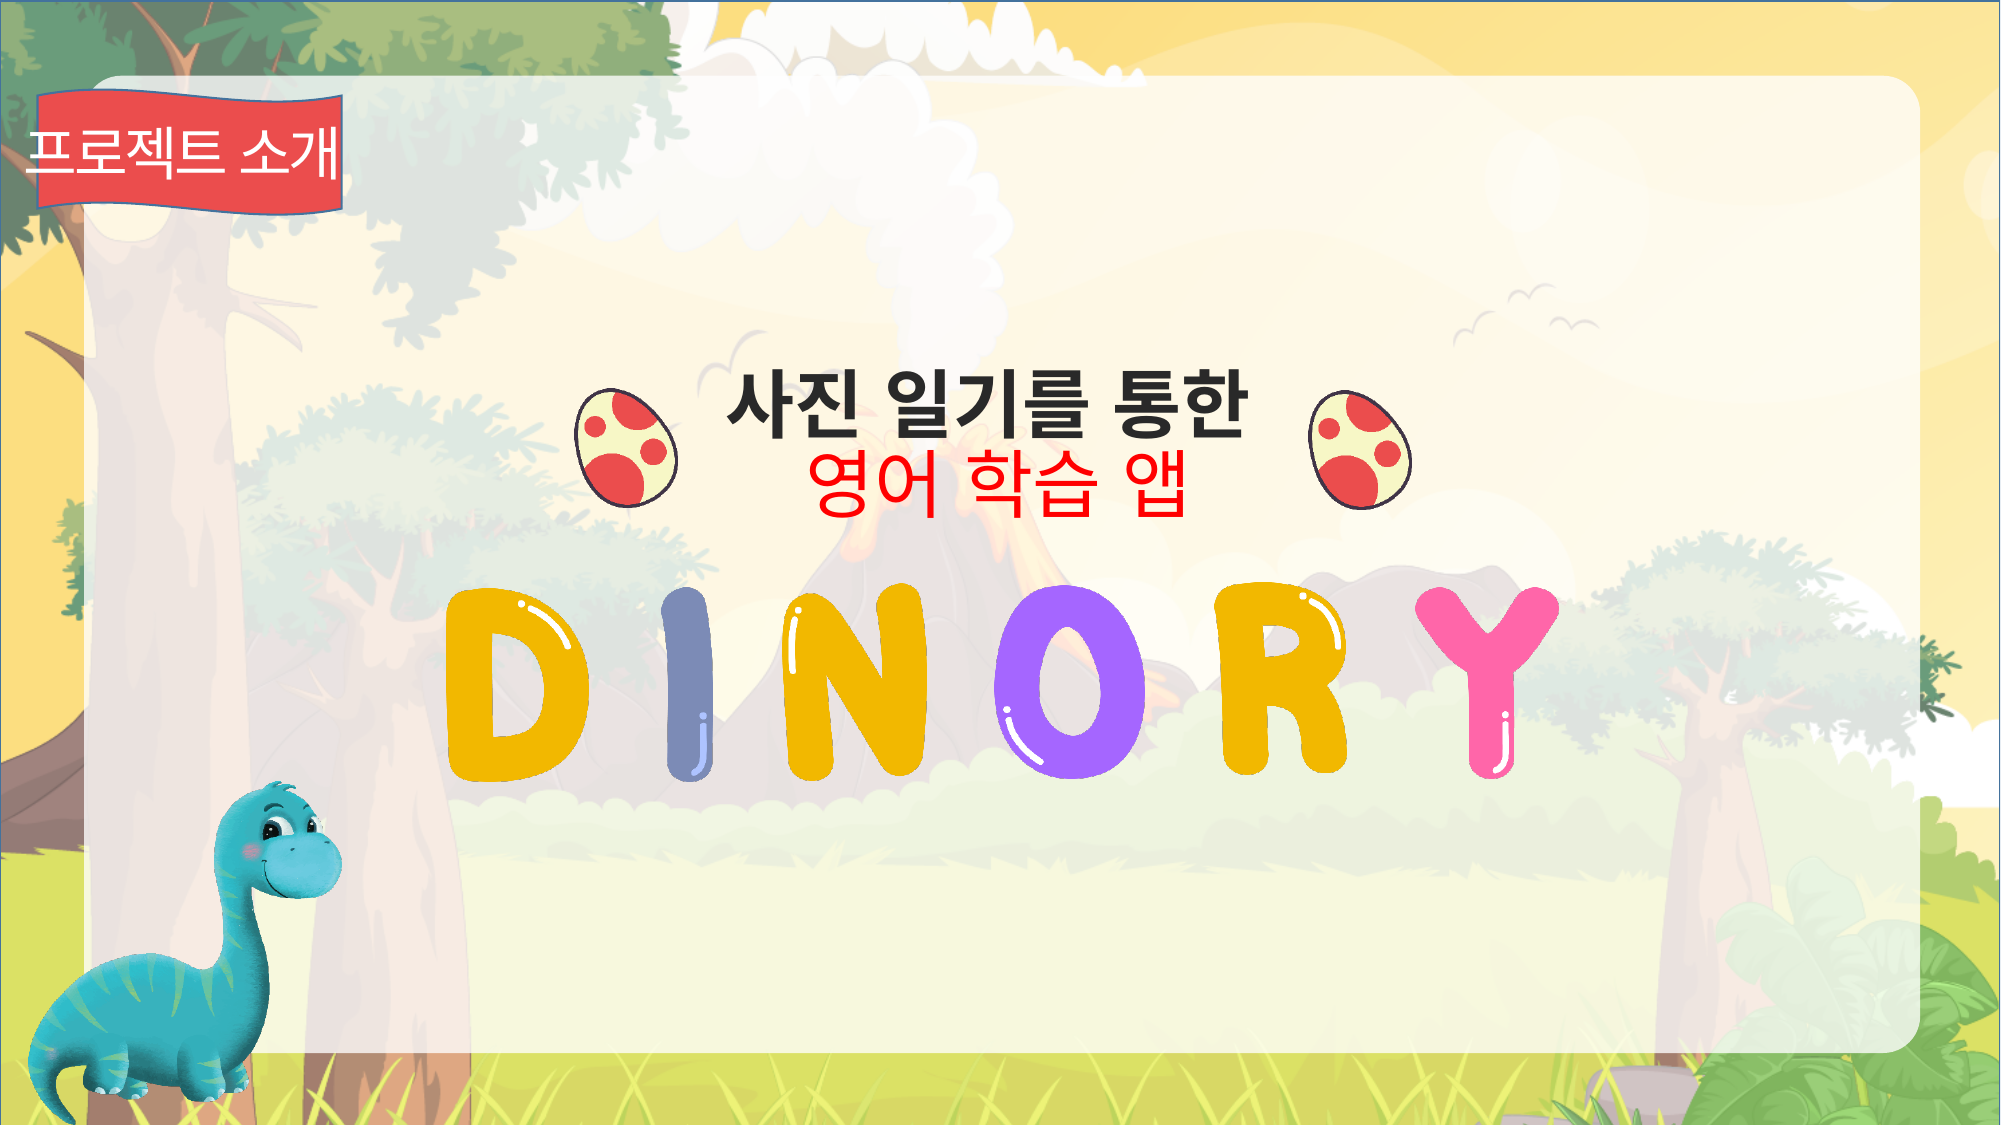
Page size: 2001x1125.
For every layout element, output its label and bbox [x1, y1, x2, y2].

picture [1307, 390, 1412, 510]
picture [1415, 587, 1559, 780]
picture [994, 585, 1145, 779]
picture [660, 587, 713, 782]
text_box [0, 0, 2000, 1125]
picture [446, 588, 589, 782]
picture [574, 388, 678, 508]
picture [781, 583, 927, 781]
picture [1214, 582, 1347, 775]
picture [28, 781, 342, 1125]
